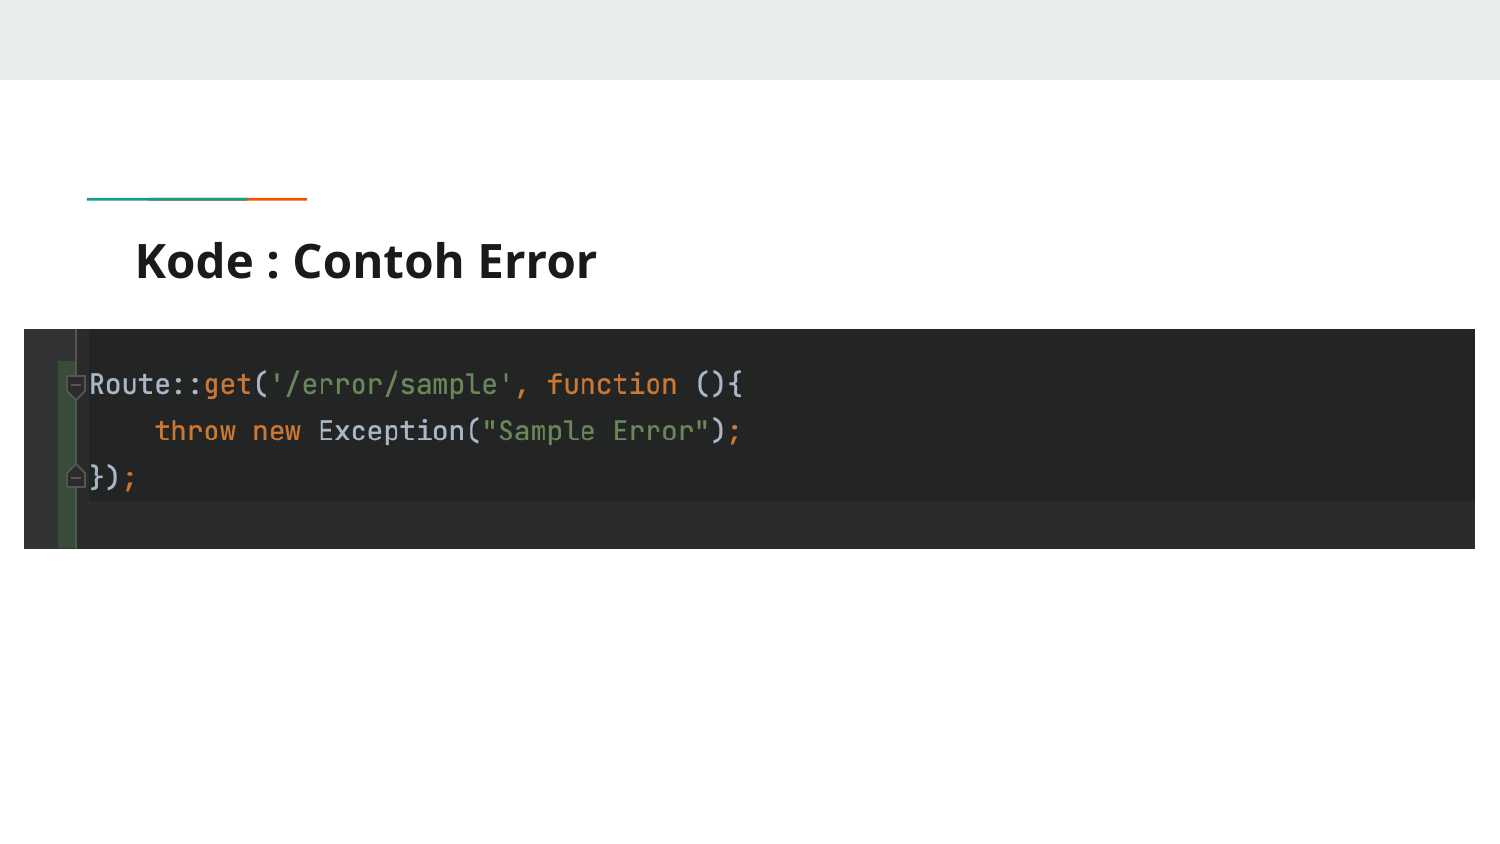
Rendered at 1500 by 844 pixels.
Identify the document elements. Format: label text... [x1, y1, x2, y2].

title Kode : Contoh Error [119, 216, 1381, 305]
picture [24, 328, 1476, 550]
